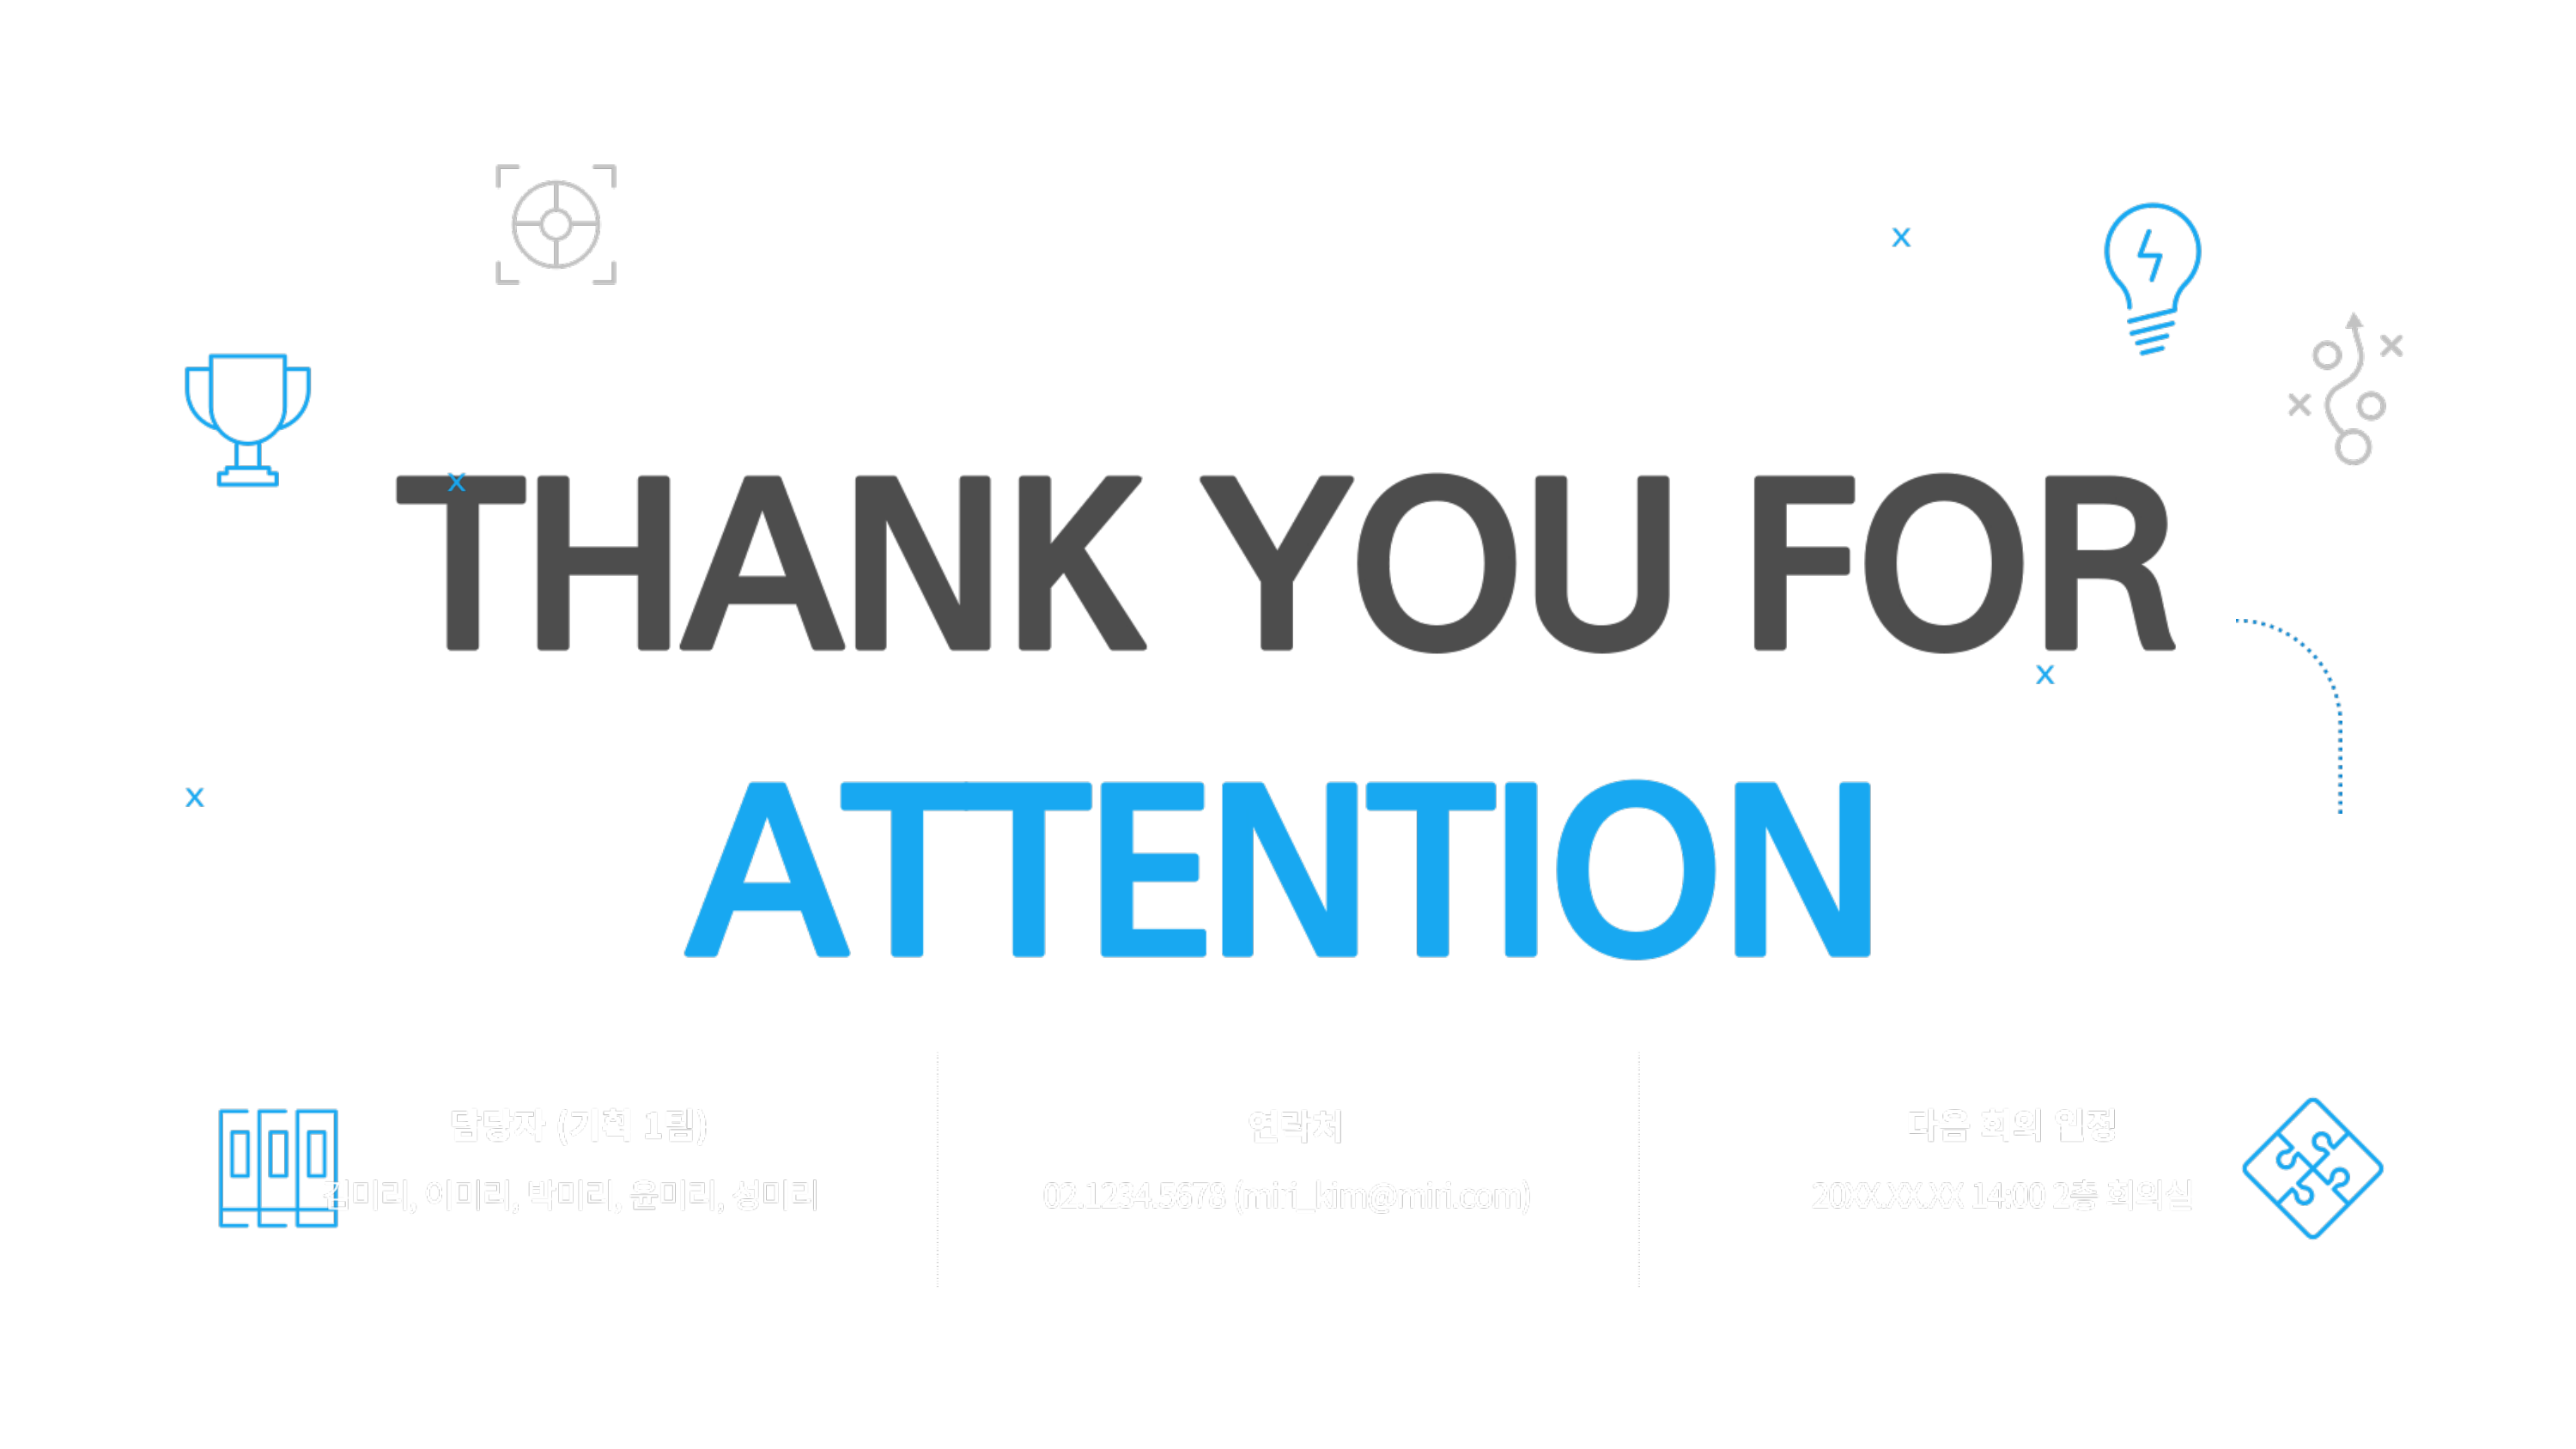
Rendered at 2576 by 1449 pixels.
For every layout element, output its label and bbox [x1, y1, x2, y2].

text_box [2214, 1069, 2414, 1269]
picture [0, 190, 2576, 1378]
text_box [155, 327, 343, 515]
text_box [195, 1085, 362, 1159]
text_box [2236, 618, 2342, 814]
text_box [2045, 172, 2261, 387]
text_box [2236, 279, 2456, 499]
text_box [472, 141, 641, 309]
